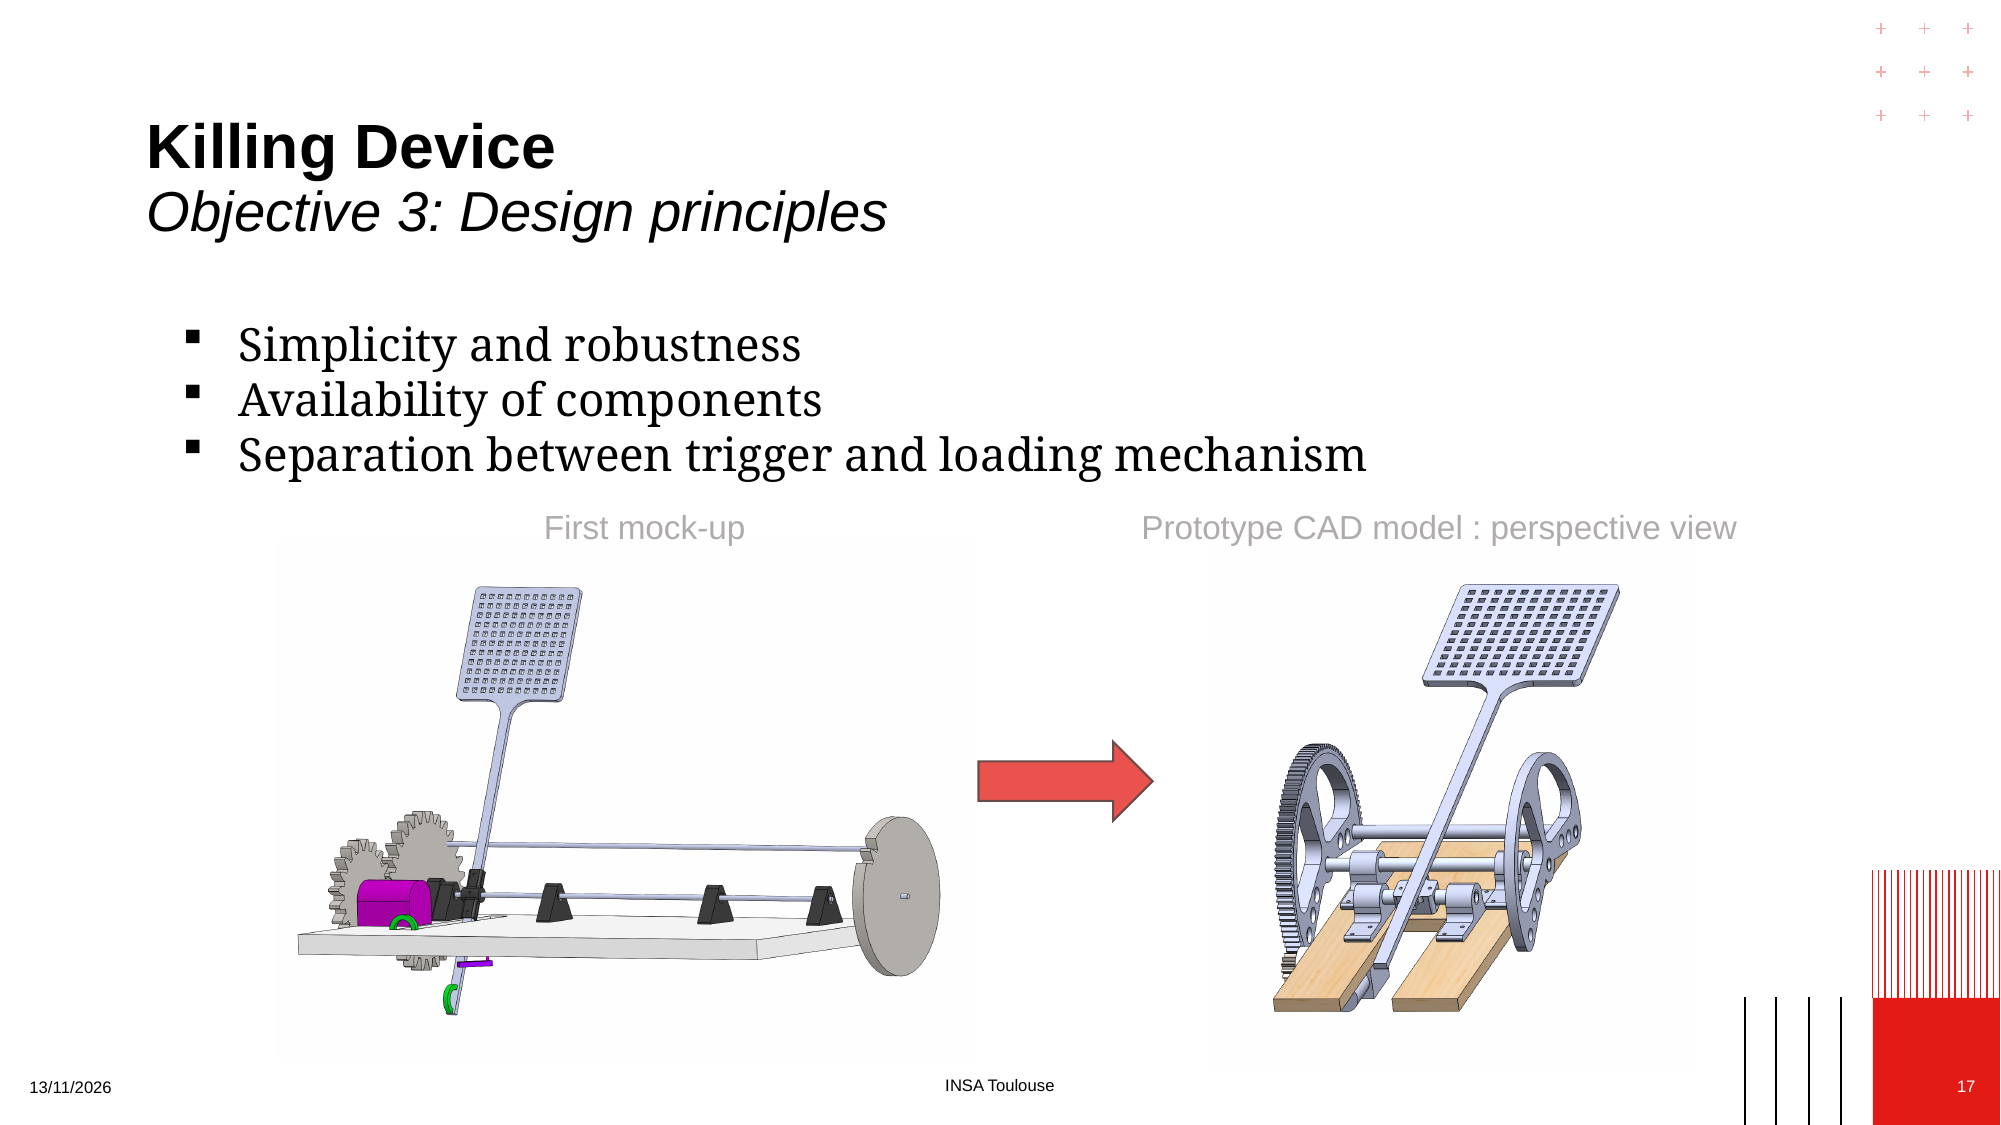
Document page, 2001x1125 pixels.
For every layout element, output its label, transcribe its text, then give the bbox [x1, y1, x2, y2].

title Killing Device Objective 3: Design principles [146, 114, 1855, 333]
footer INSA Toulouse [662, 1077, 1338, 1105]
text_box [274, 527, 1695, 1077]
text_box First mock-up [320, 502, 970, 527]
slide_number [23, 1066, 474, 1107]
slide_number 17 [1531, 1065, 1982, 1106]
text_box Simplicity and robustness Availability of components Separation between trigger and loading mechanism [167, 308, 1399, 488]
text_box Prototype CAD model : perspective view [1115, 502, 1764, 579]
